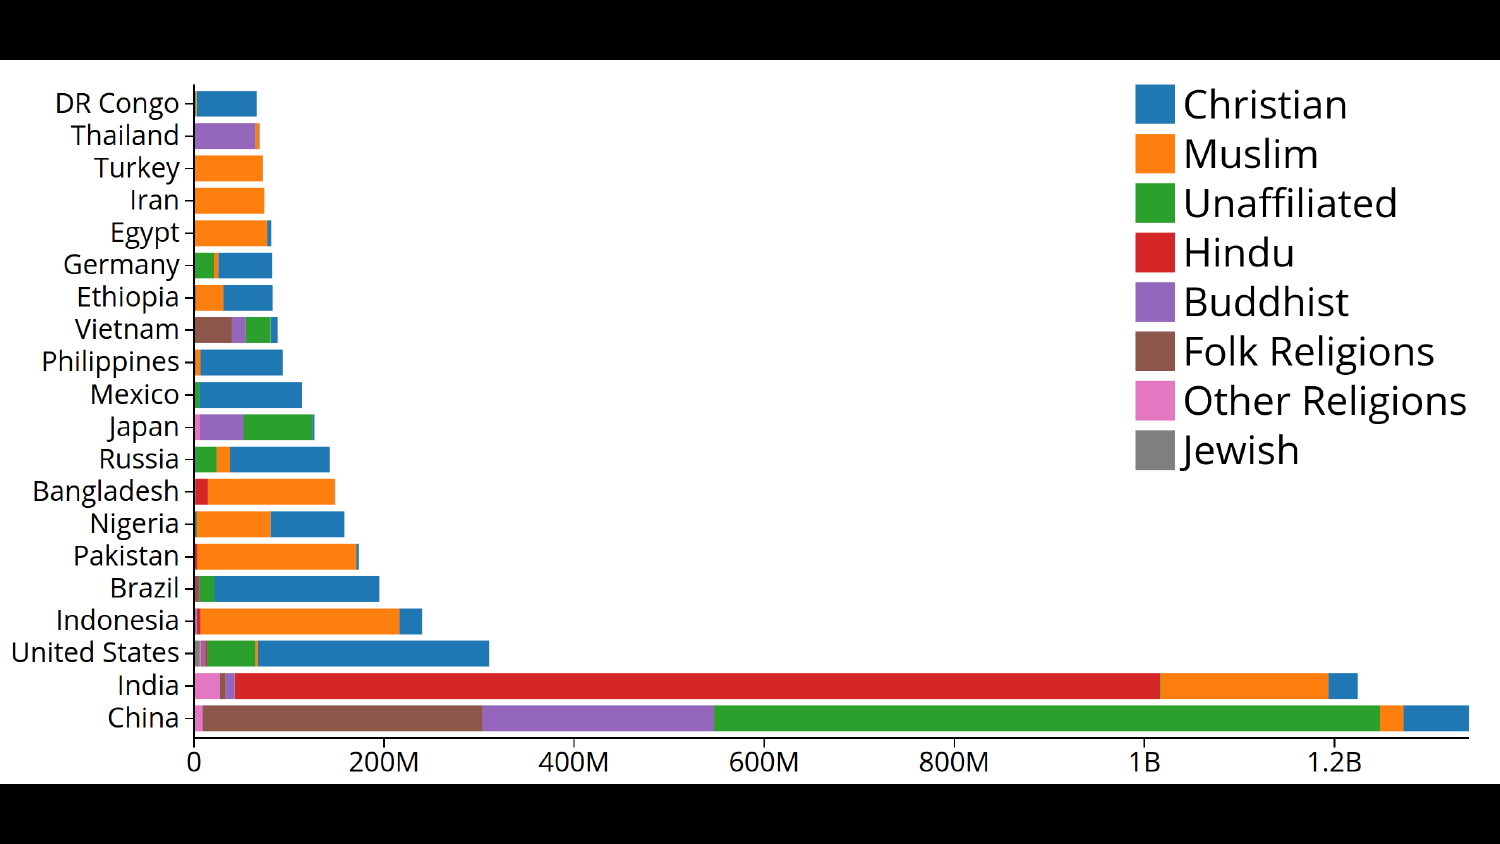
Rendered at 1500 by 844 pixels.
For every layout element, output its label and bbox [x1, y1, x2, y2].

picture [0, 60, 1500, 784]
